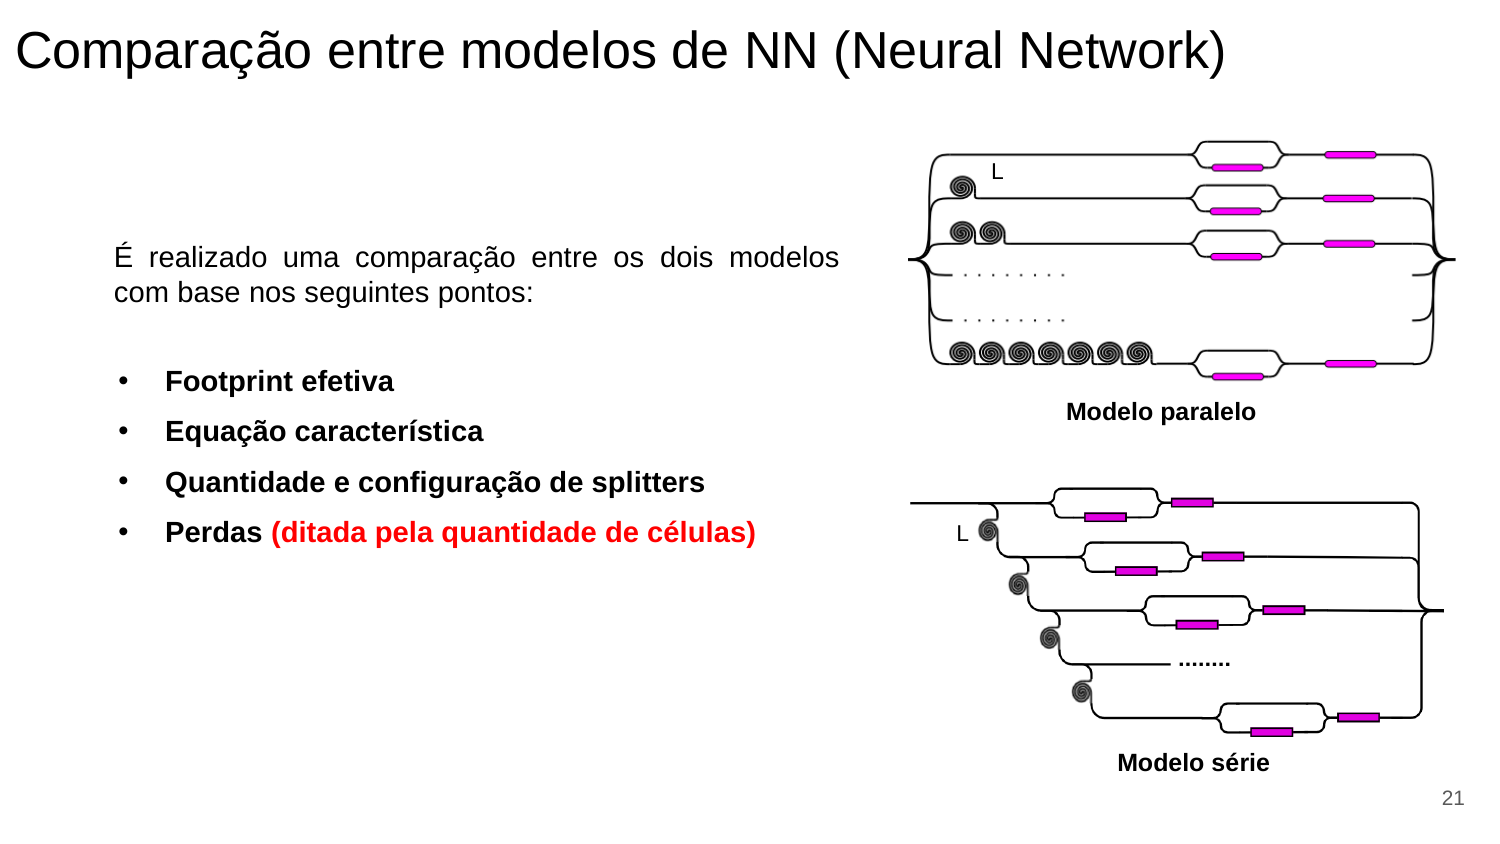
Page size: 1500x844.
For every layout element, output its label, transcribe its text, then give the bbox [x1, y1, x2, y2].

text_box Perdas (ditada pela quantidade de células) [103, 506, 821, 557]
text_box Comparação entre modelos de NN (Neural Network) [0, 0, 1449, 95]
text_box Footprint efetiva [103, 354, 821, 405]
picture [907, 482, 1450, 738]
text_box É realizado uma comparação entre os dois modelos com base nos seguintes pontos: [99, 231, 856, 316]
text_box Equação característica [103, 405, 821, 455]
picture [907, 132, 1457, 389]
text_box Quantidade e configuração de splitters [103, 455, 821, 506]
slide_number 21 [1389, 764, 1480, 830]
text_box Modelo paralelo [1051, 399, 1314, 433]
text_box Modelo série [1102, 745, 1365, 784]
